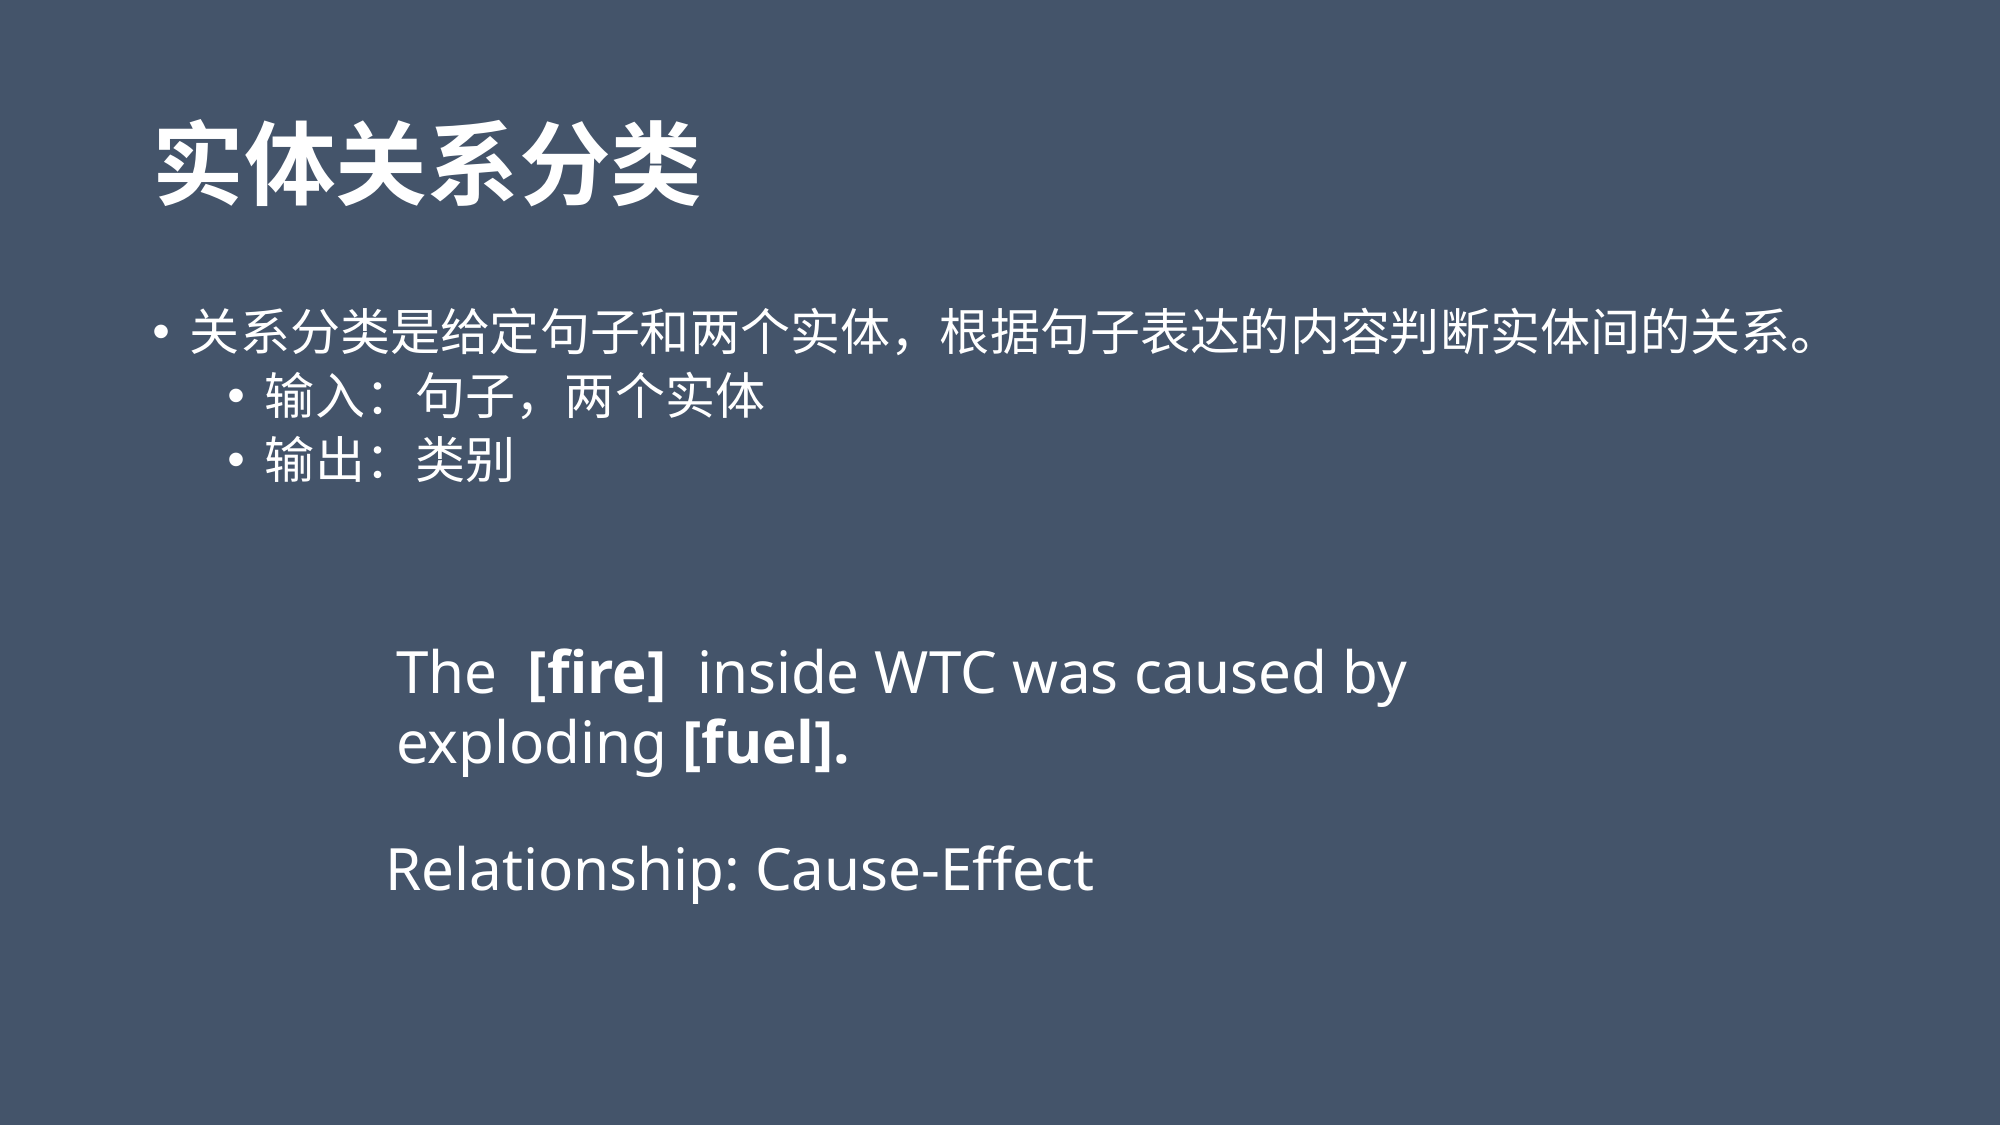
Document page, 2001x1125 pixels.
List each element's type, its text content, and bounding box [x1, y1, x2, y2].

title 实体关系分类 [137, 59, 1863, 278]
list 关系分类是给定句子和两个实体，根据句子表达的内容判断实体间的关系。 输入：句子，两个实体 输出：类别 [137, 299, 1863, 1014]
text_box Relationship: Cause-Effect [370, 825, 1109, 910]
text_box The [fire] inside WTC was caused by exploding [fuel]. [381, 627, 1681, 783]
